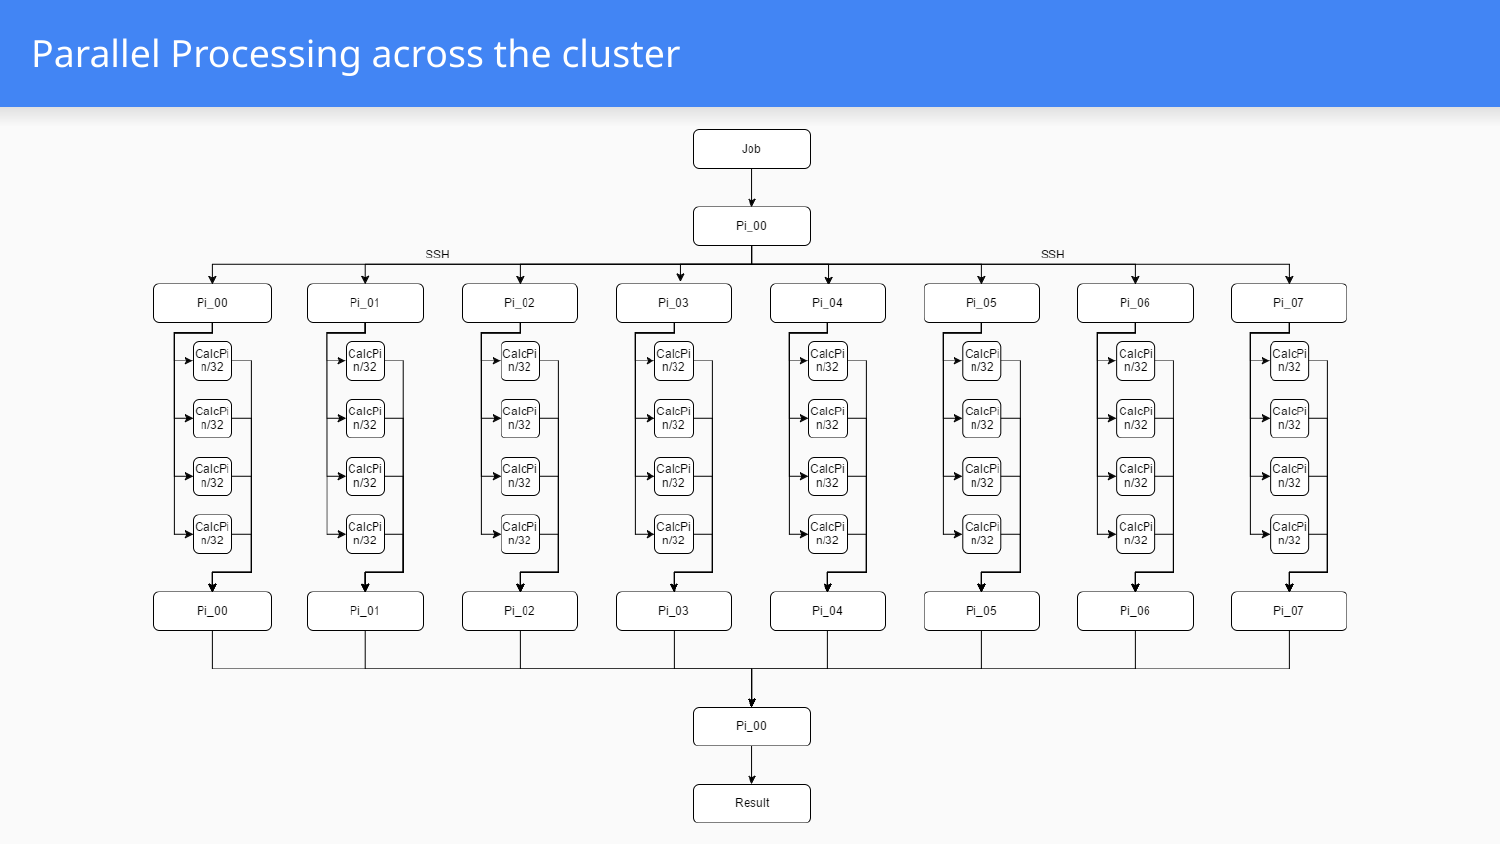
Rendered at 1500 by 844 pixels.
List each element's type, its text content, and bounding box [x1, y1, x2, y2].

picture [153, 129, 1347, 823]
title Parallel Processing across the cluster [16, 2, 1464, 102]
